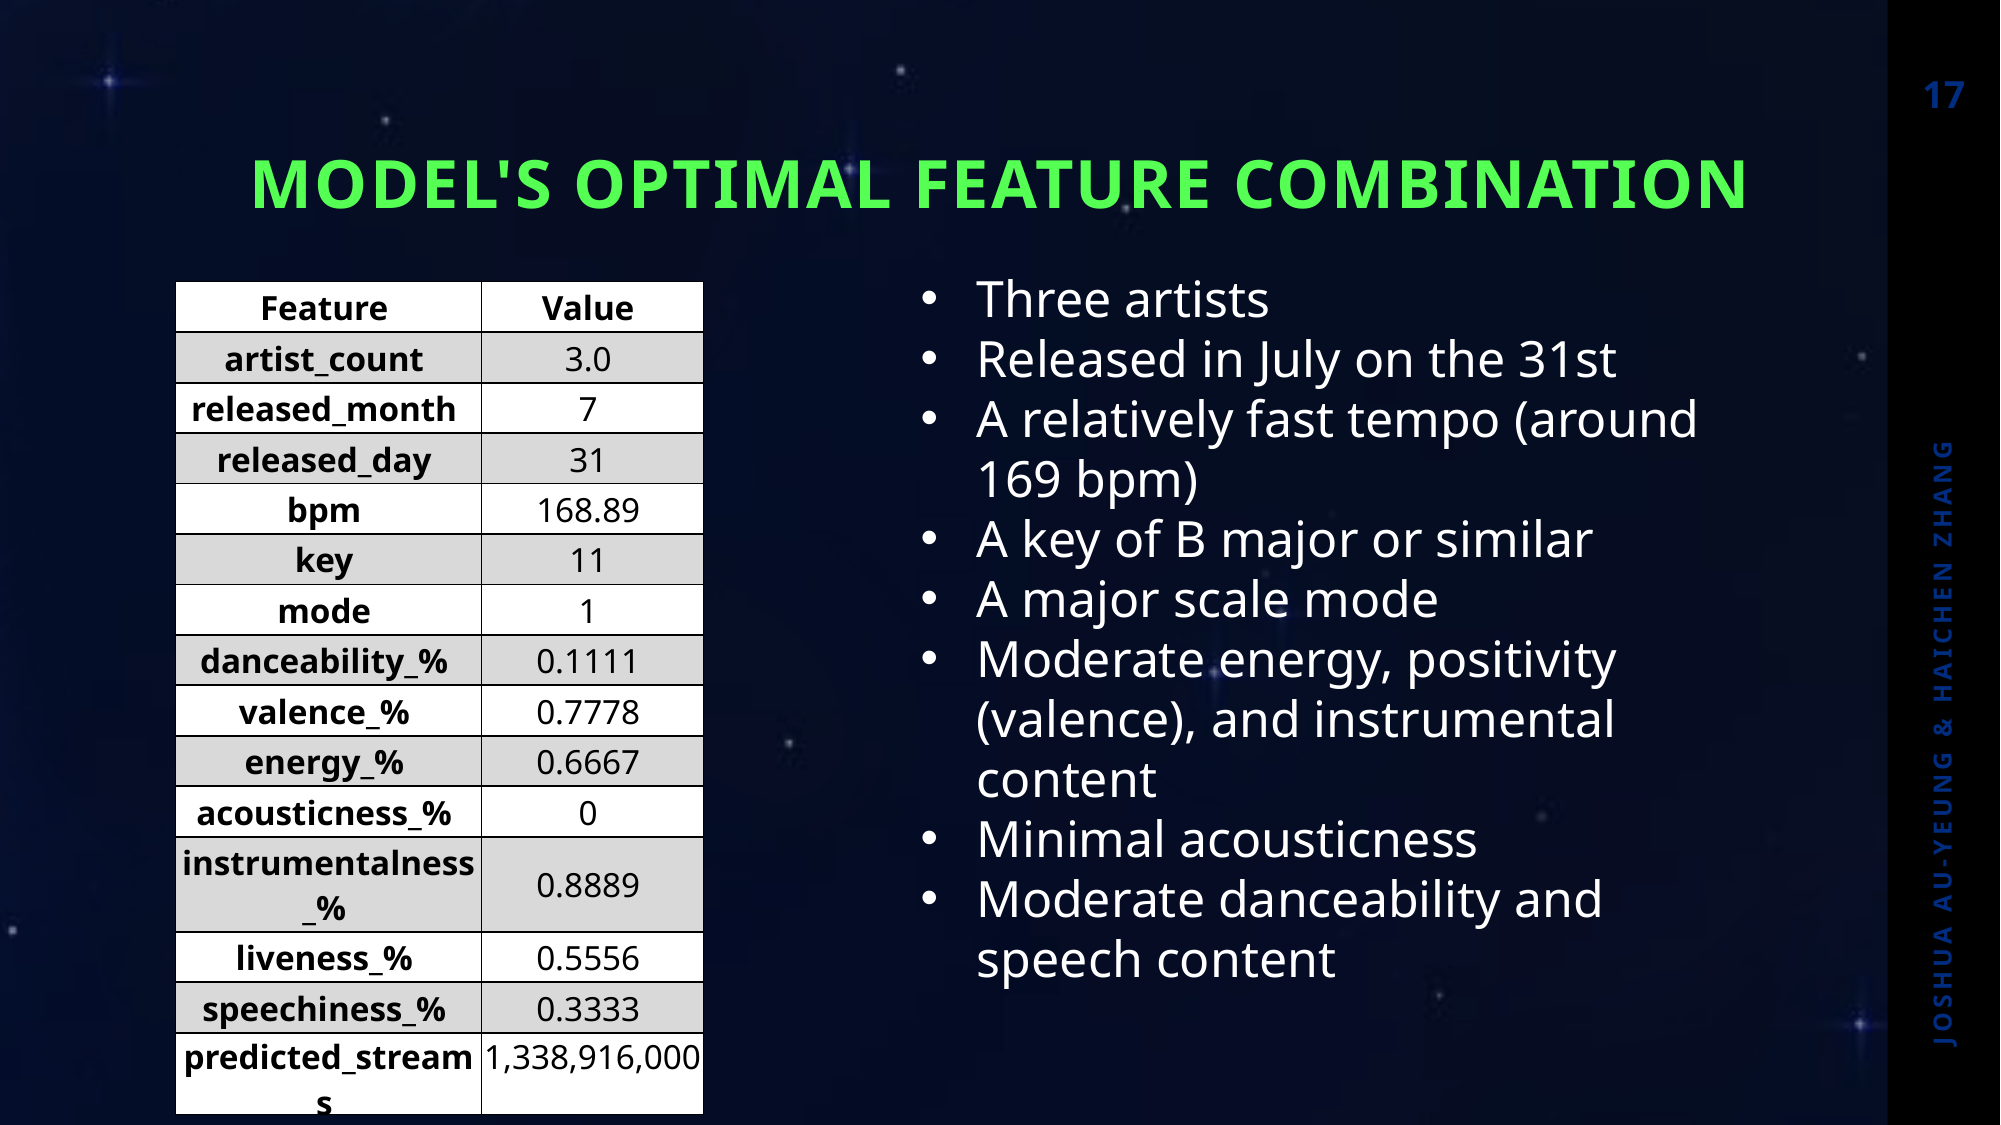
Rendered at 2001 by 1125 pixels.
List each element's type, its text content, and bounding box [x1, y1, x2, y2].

table_cell liveness_% [176, 933, 481, 981]
table_cell 31 [482, 434, 703, 483]
table_cell speechiness_% [176, 983, 481, 1032]
table_cell 168.89 [482, 484, 703, 533]
table_header Feature [176, 282, 481, 331]
table_cell instrumentalness_% [176, 838, 481, 931]
table_cell 0.8889 [482, 838, 703, 931]
table_cell energy_% [176, 737, 481, 785]
text_box Three artists Released in July on the 31st A relatively fast tempo (around 169 bpm) A key of B major or similar A major scale mode Moderate energy, positivity (valence), and instrumental content Minimal acousticness Moderate danceability and speech content [905, 260, 1724, 1115]
table_cell 1,338,916,000 [482, 1034, 703, 1114]
picture [0, 0, 1887, 1125]
table_cell 7 [482, 384, 703, 432]
table_header Value [482, 282, 703, 331]
table_cell released_month [176, 384, 481, 432]
table_cell key [176, 535, 481, 584]
footer Joshua Au-Yeung & Haichen Zhang [1913, 413, 1974, 1046]
table_cell 0 [482, 787, 703, 836]
table_cell artist_count [176, 333, 481, 382]
table_cell mode [176, 585, 481, 634]
table_cell 0.3333 [482, 983, 703, 1032]
table_cell 1 [482, 585, 703, 634]
slide_number 17 [1887, 50, 2000, 143]
table_cell bpm [176, 484, 481, 533]
table_cell 0.7778 [482, 686, 703, 735]
table_cell 0.5556 [482, 933, 703, 981]
table_cell danceability_% [176, 636, 481, 684]
table_cell 0.6667 [482, 737, 703, 785]
table_cell valence_% [176, 686, 481, 735]
table_cell predicted_streams [176, 1034, 481, 1114]
table_cell acousticness_% [176, 787, 481, 836]
title Model's optimal feature combination [175, 67, 1826, 308]
table_cell 11 [482, 535, 703, 584]
table_cell released_day [176, 434, 481, 483]
table_cell 0.1111 [482, 636, 703, 684]
table_cell 3.0 [482, 333, 703, 382]
